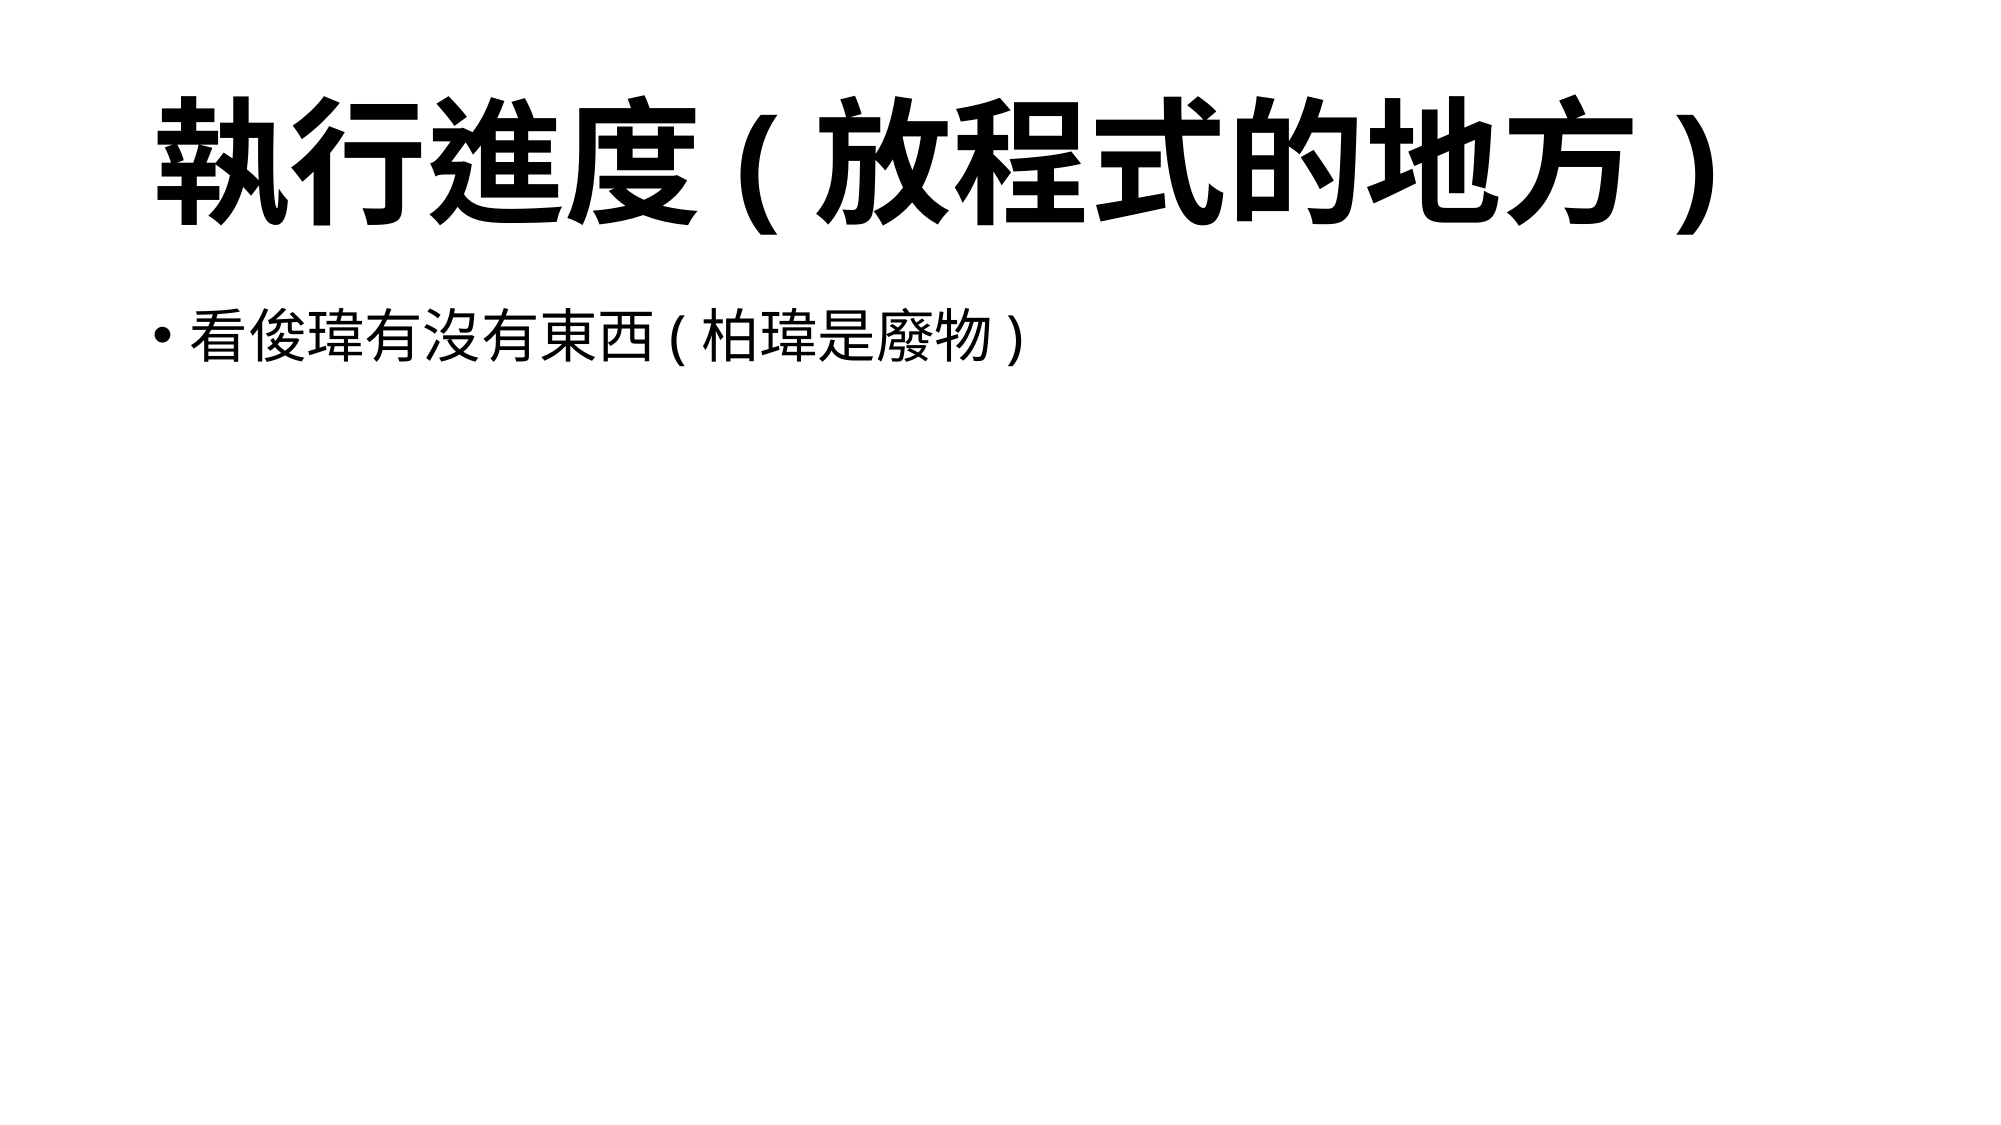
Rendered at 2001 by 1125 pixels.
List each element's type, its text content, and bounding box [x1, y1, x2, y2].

list 看俊瑋有沒有東西(柏瑋是廢物) [137, 299, 1863, 1014]
title 執行進度(放程式的地方) [137, 59, 1863, 278]
